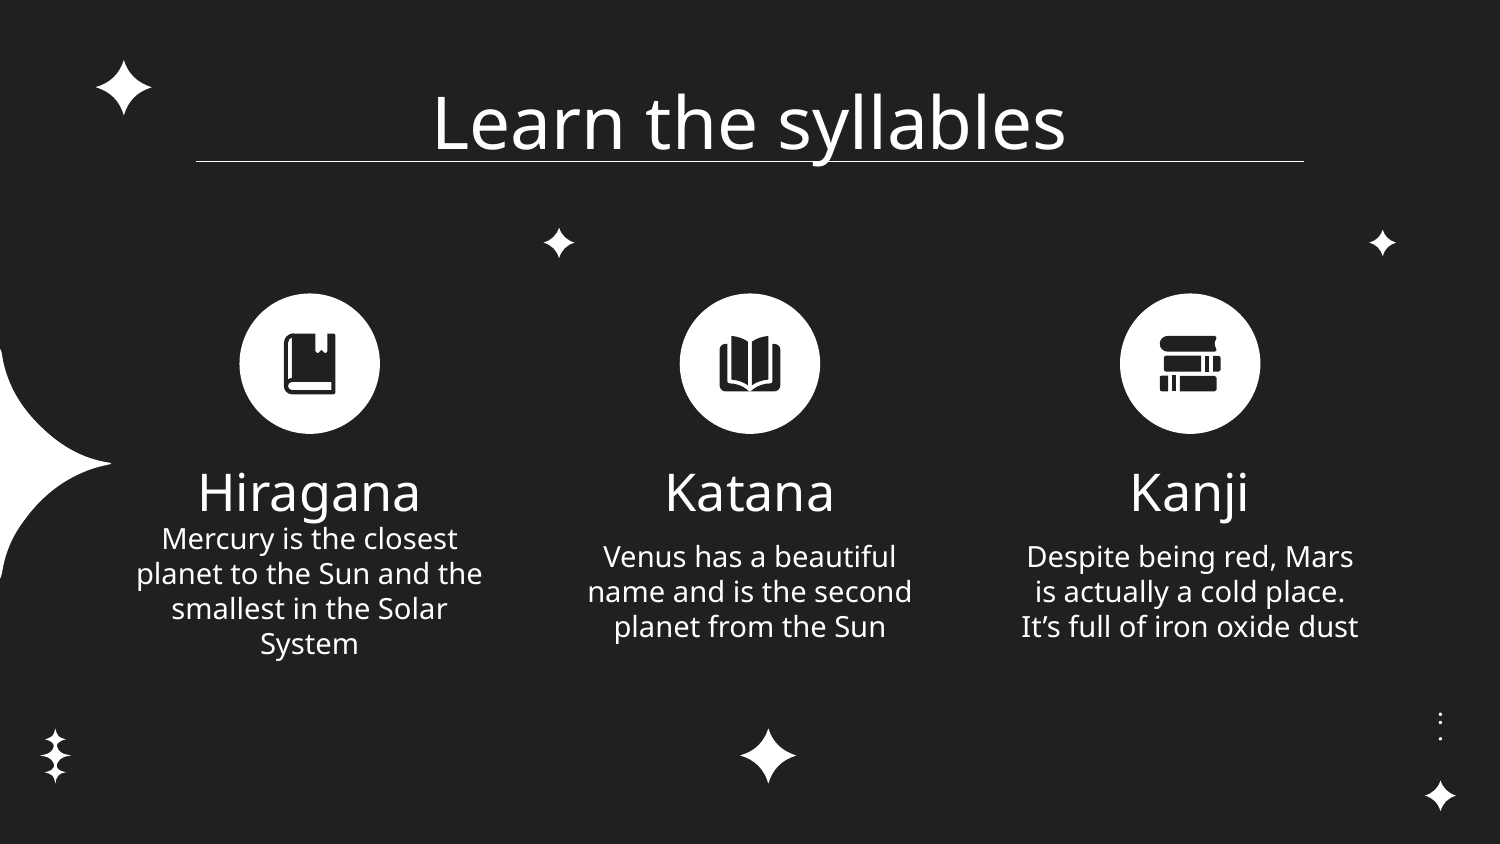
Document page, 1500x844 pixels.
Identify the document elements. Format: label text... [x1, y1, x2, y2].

title Kanji [998, 460, 1382, 522]
subtitle Venus has a beautiful name and is the second planet from the Sun [558, 522, 942, 658]
text_box [95, 60, 152, 116]
text_box [239, 293, 380, 434]
subtitle Despite being red, Mars is actually a cold place. It’s full of iron oxide dust [998, 522, 1382, 658]
text_box [0, 348, 112, 579]
title Katana [558, 460, 942, 522]
text_box [1424, 780, 1457, 812]
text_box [1159, 335, 1221, 392]
text_box [1119, 293, 1261, 434]
text_box [40, 728, 72, 784]
text_box [679, 293, 821, 434]
title Hiragana [118, 460, 502, 522]
text_box [1369, 229, 1396, 257]
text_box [1438, 712, 1443, 741]
text_box [740, 728, 797, 784]
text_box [719, 335, 781, 392]
title Learn the syllables [118, 72, 1382, 167]
text_box [283, 333, 336, 395]
subtitle Mercury is the closest planet to the Sun and the smallest in the Solar System [118, 522, 502, 658]
text_box [543, 227, 575, 259]
